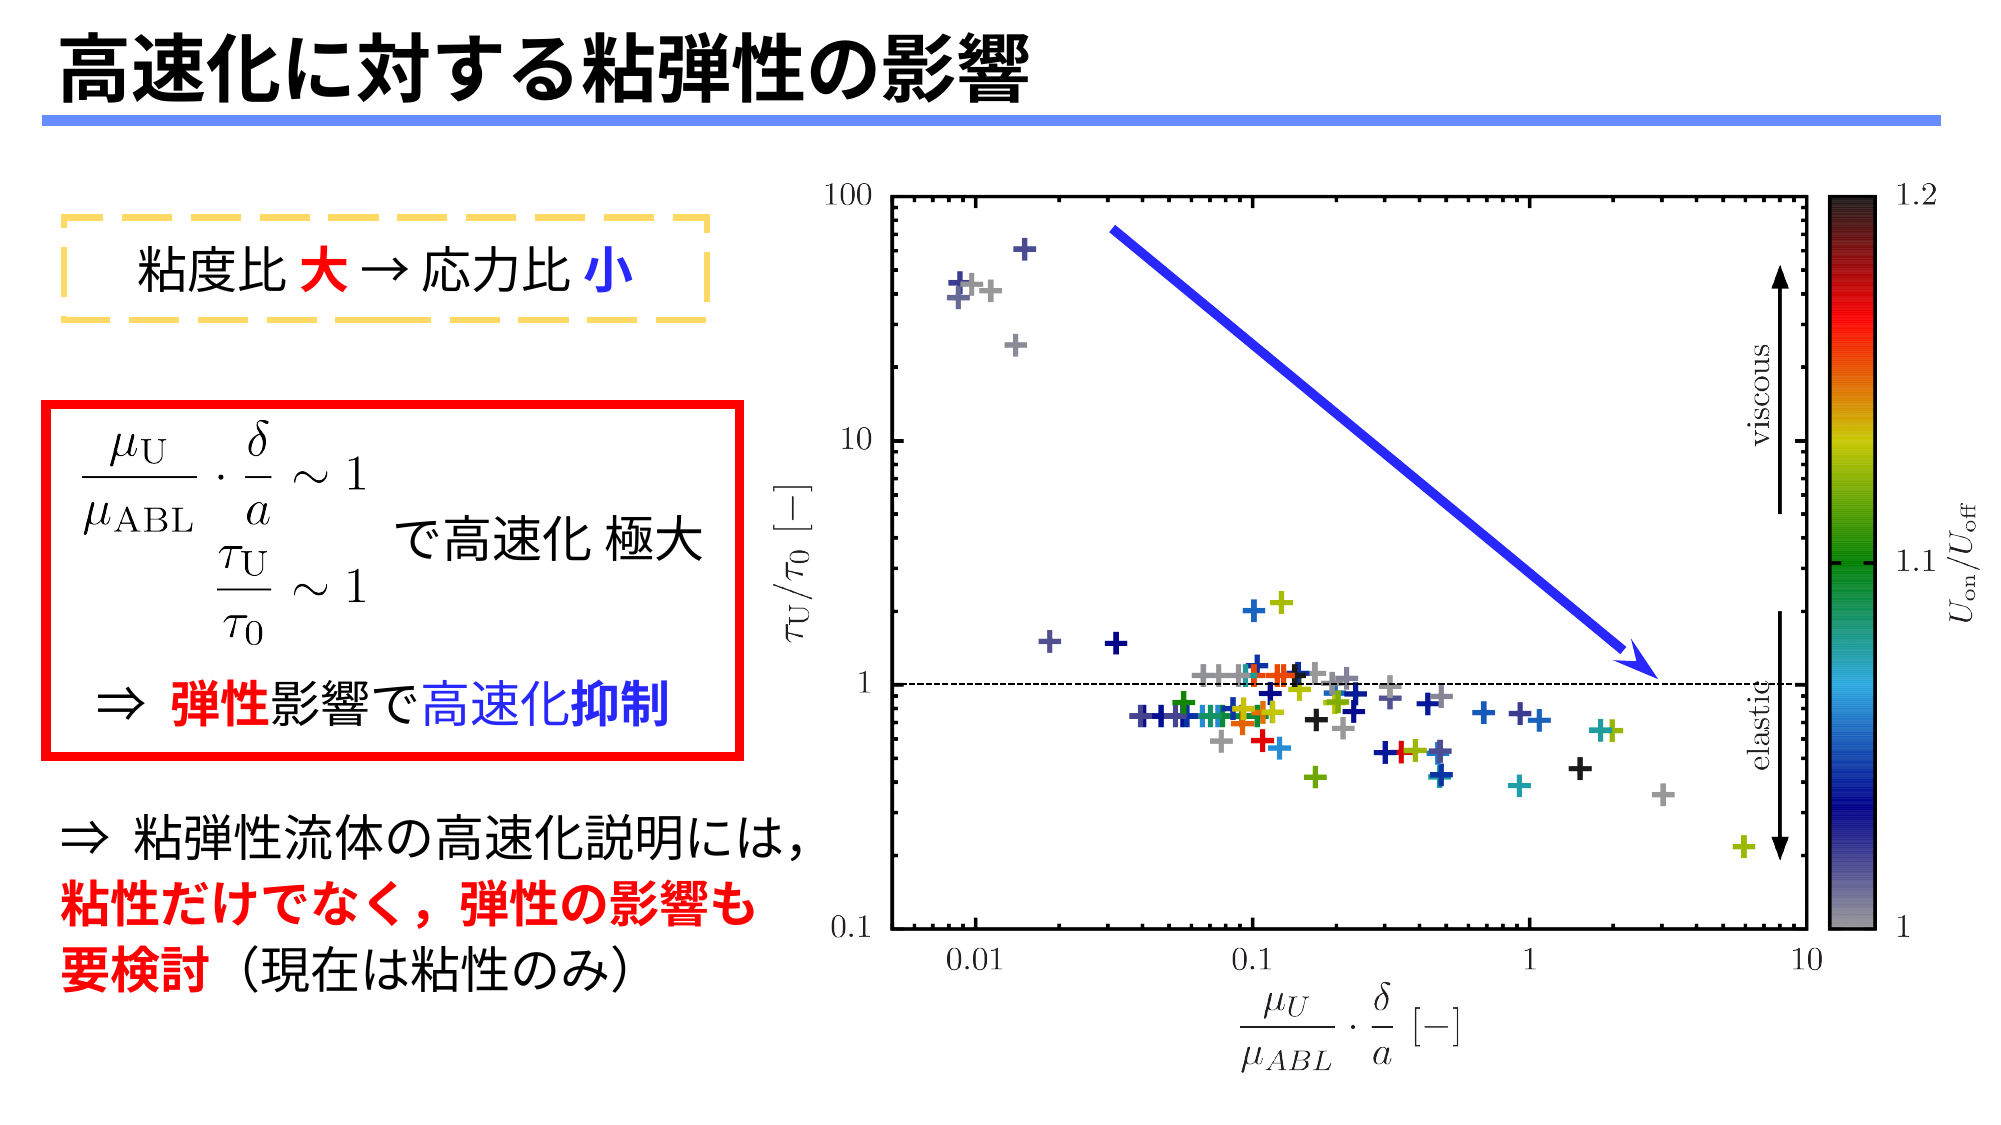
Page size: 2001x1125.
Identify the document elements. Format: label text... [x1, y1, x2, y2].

text_box ⇒ 粘弾性流体の高速化説明には， 粘性だけでなく，弾性の影響も 要検討（現在は粘性のみ） [45, 792, 707, 1006]
picture [707, 140, 2000, 1074]
title 高速化に対する粘弾性の影響 [41, 4, 1767, 141]
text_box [45, 404, 807, 757]
text_box 粘度比 大 → 応力比 小 [63, 217, 707, 321]
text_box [1112, 228, 1659, 680]
